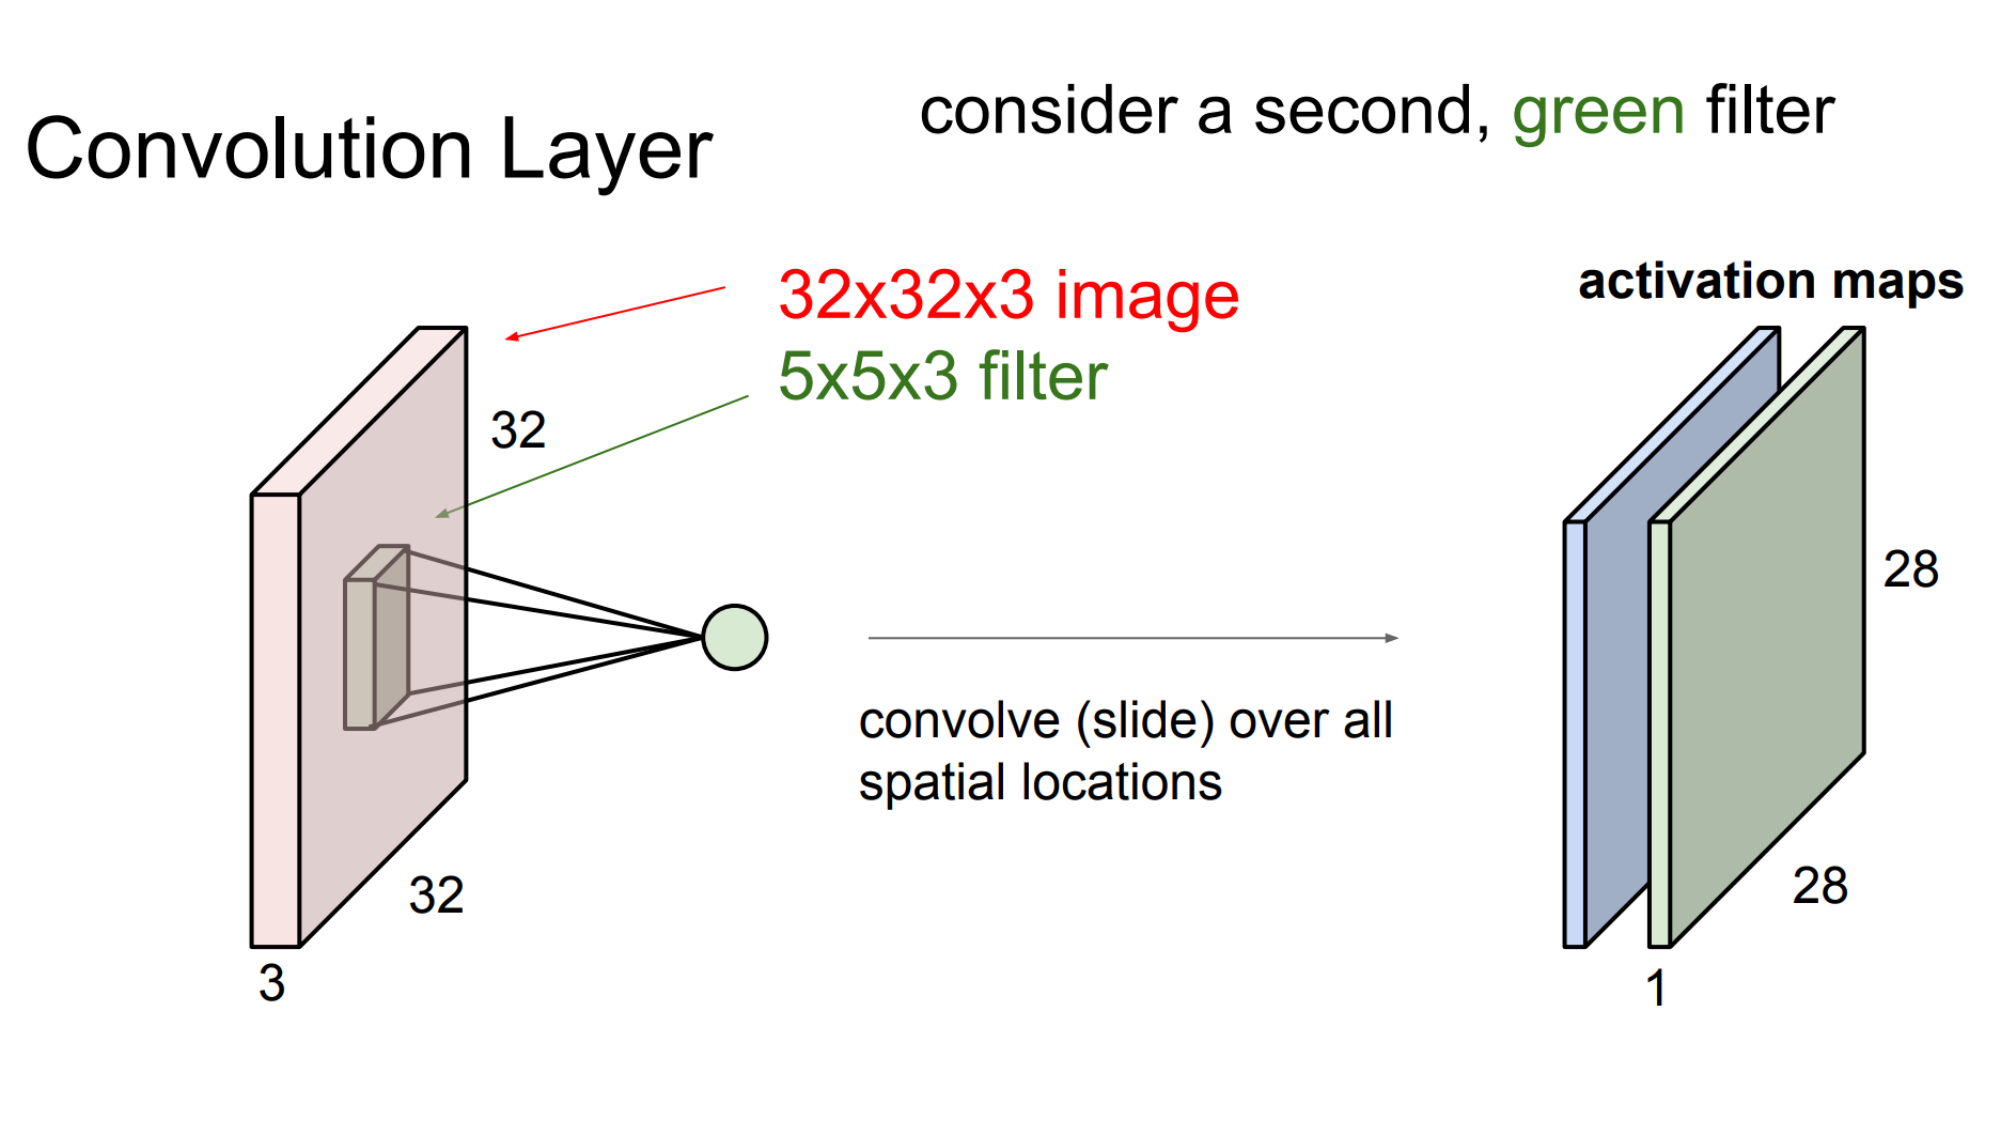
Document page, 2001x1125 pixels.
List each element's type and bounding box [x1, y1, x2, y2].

picture [0, 68, 2000, 1057]
